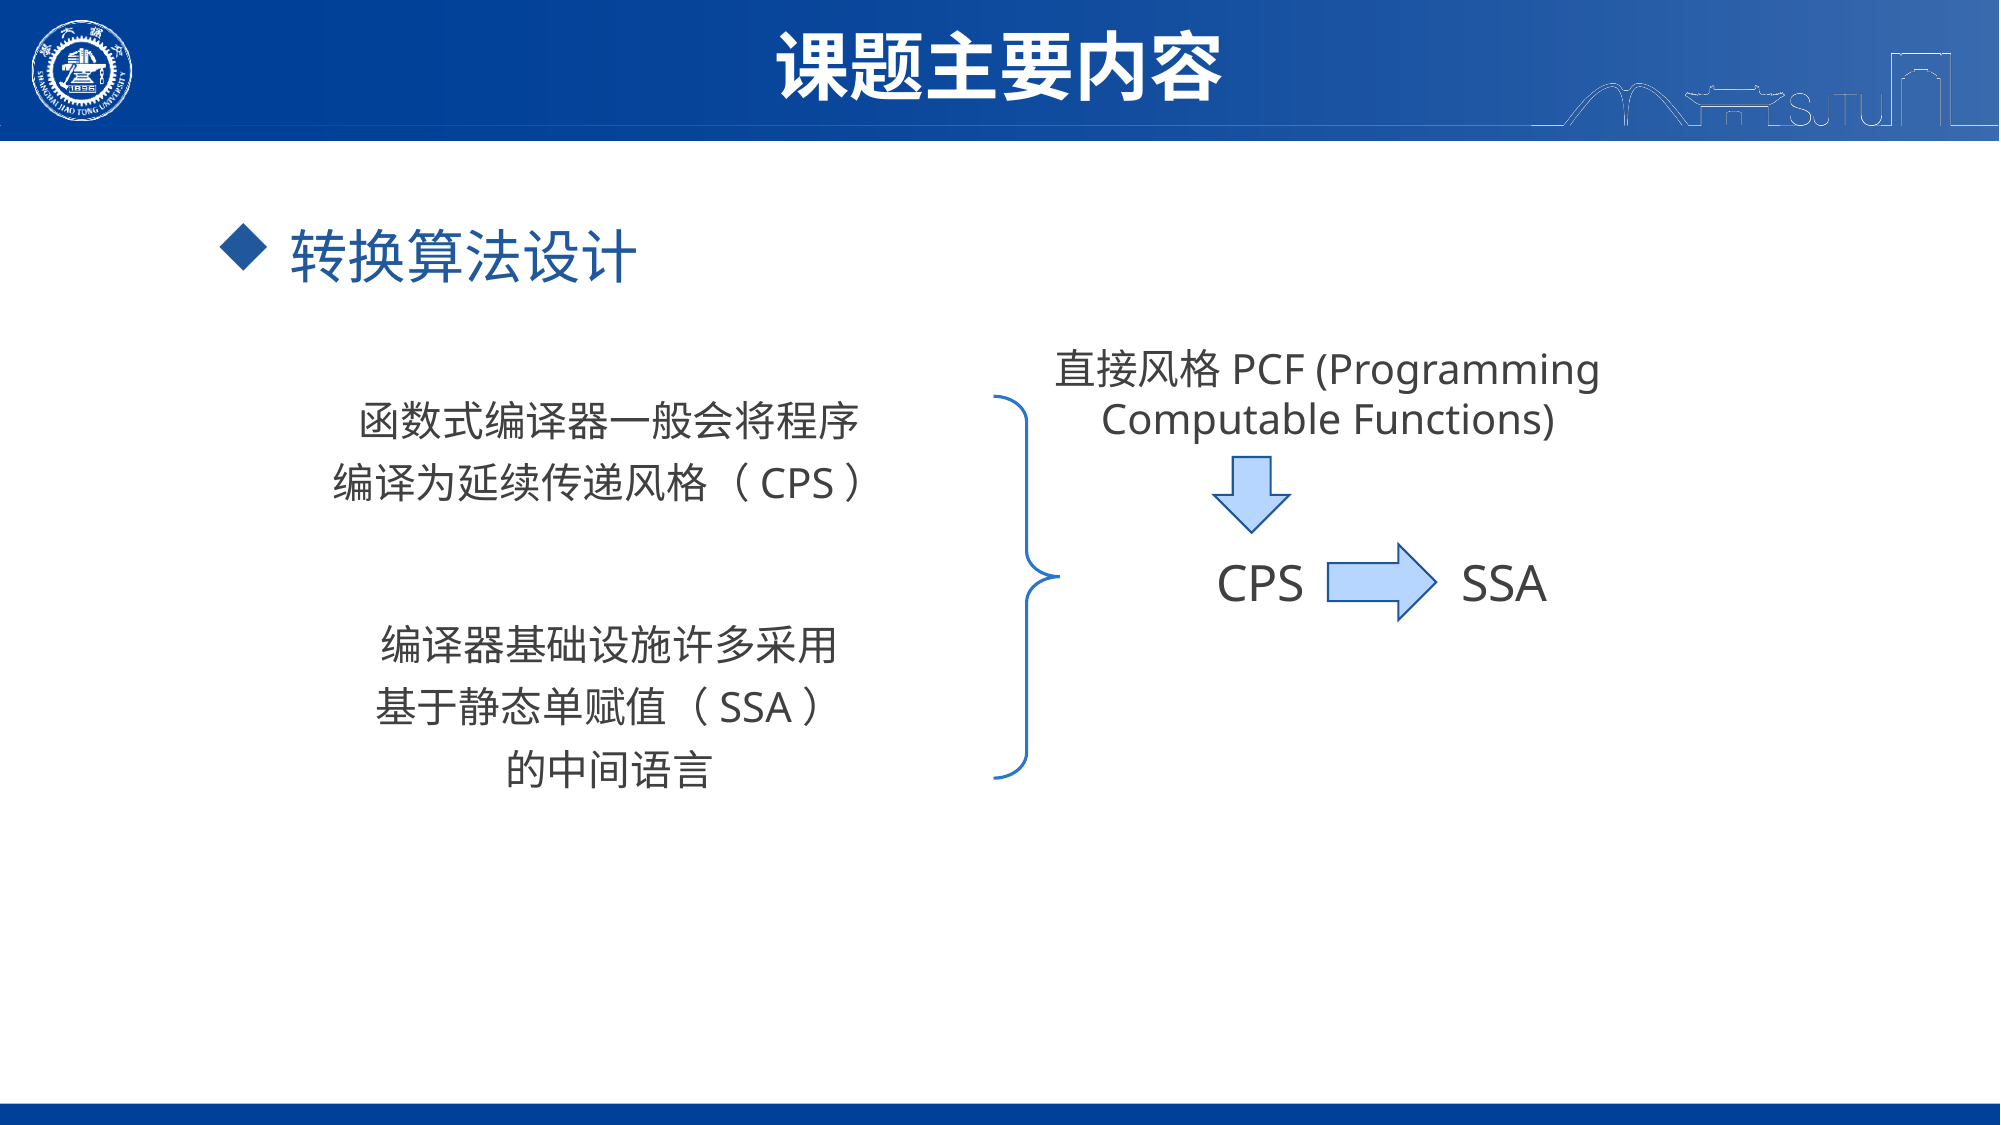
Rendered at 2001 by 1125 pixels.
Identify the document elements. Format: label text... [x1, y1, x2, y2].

list 课题主要内容 [1, 0, 1999, 141]
text_box 直接风格PCF (Programming Computable Functions) [1021, 335, 1635, 450]
text_box CPS SSA [1124, 544, 1397, 620]
text_box 转换算法设计 [56, 212, 797, 298]
text_box [1211, 455, 1293, 535]
text_box 函数式编译器一般会将程序 编译为延续传递风格（CPS） [239, 386, 980, 515]
text_box CPS SSA [1401, 544, 1640, 620]
text_box 编译器基础设施许多采用 基于静态单赋值（SSA） 的中间语言 [75, 611, 1144, 802]
text_box [1326, 541, 1438, 623]
text_box [993, 394, 1060, 780]
